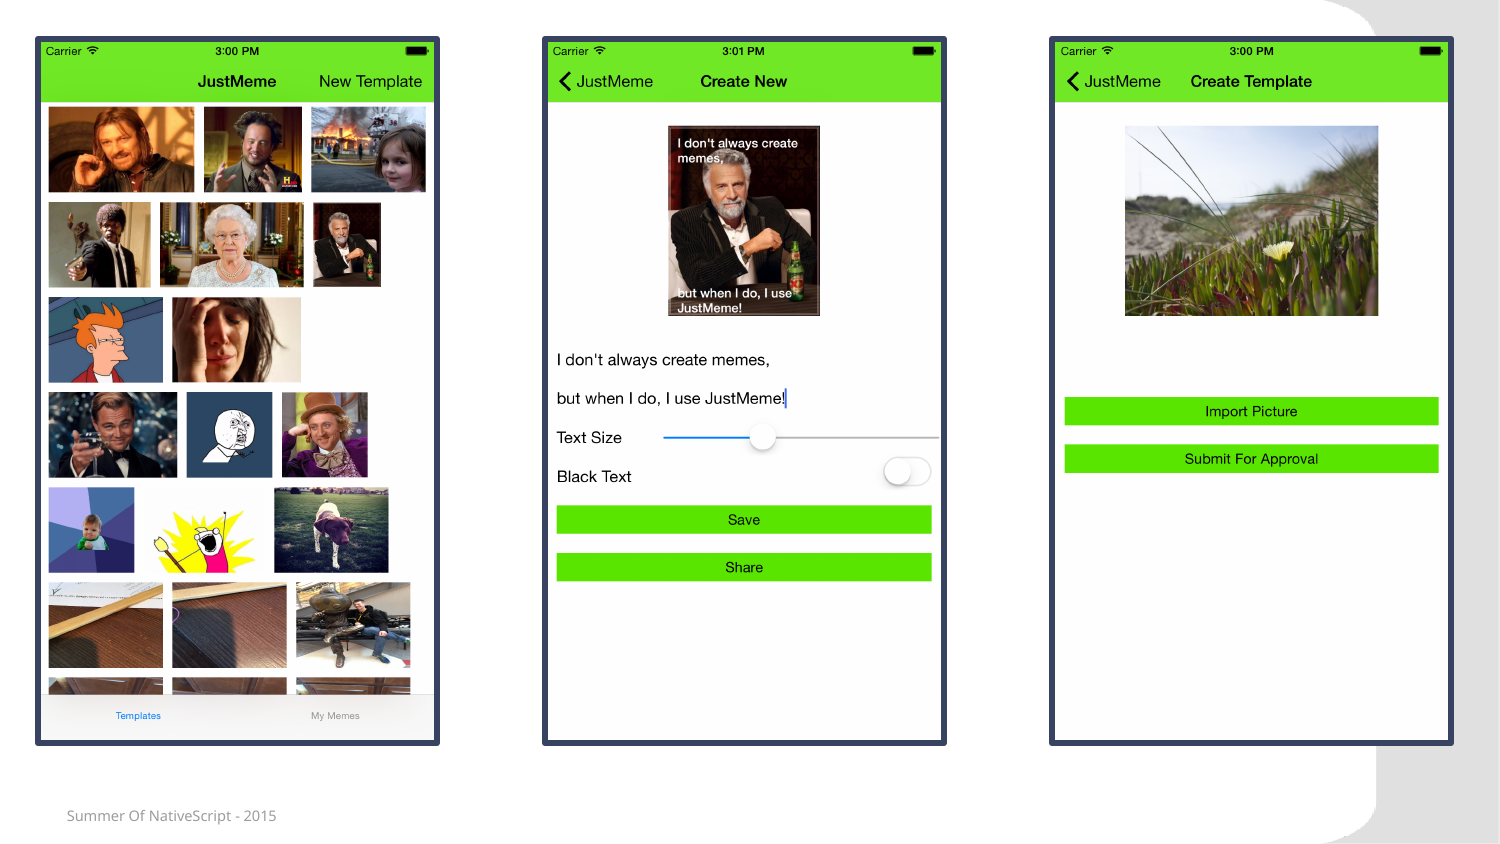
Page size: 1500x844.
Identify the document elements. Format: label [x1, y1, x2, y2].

picture [1318, 0, 1500, 844]
picture [40, 41, 434, 741]
picture [1054, 41, 1449, 741]
picture [547, 41, 941, 741]
